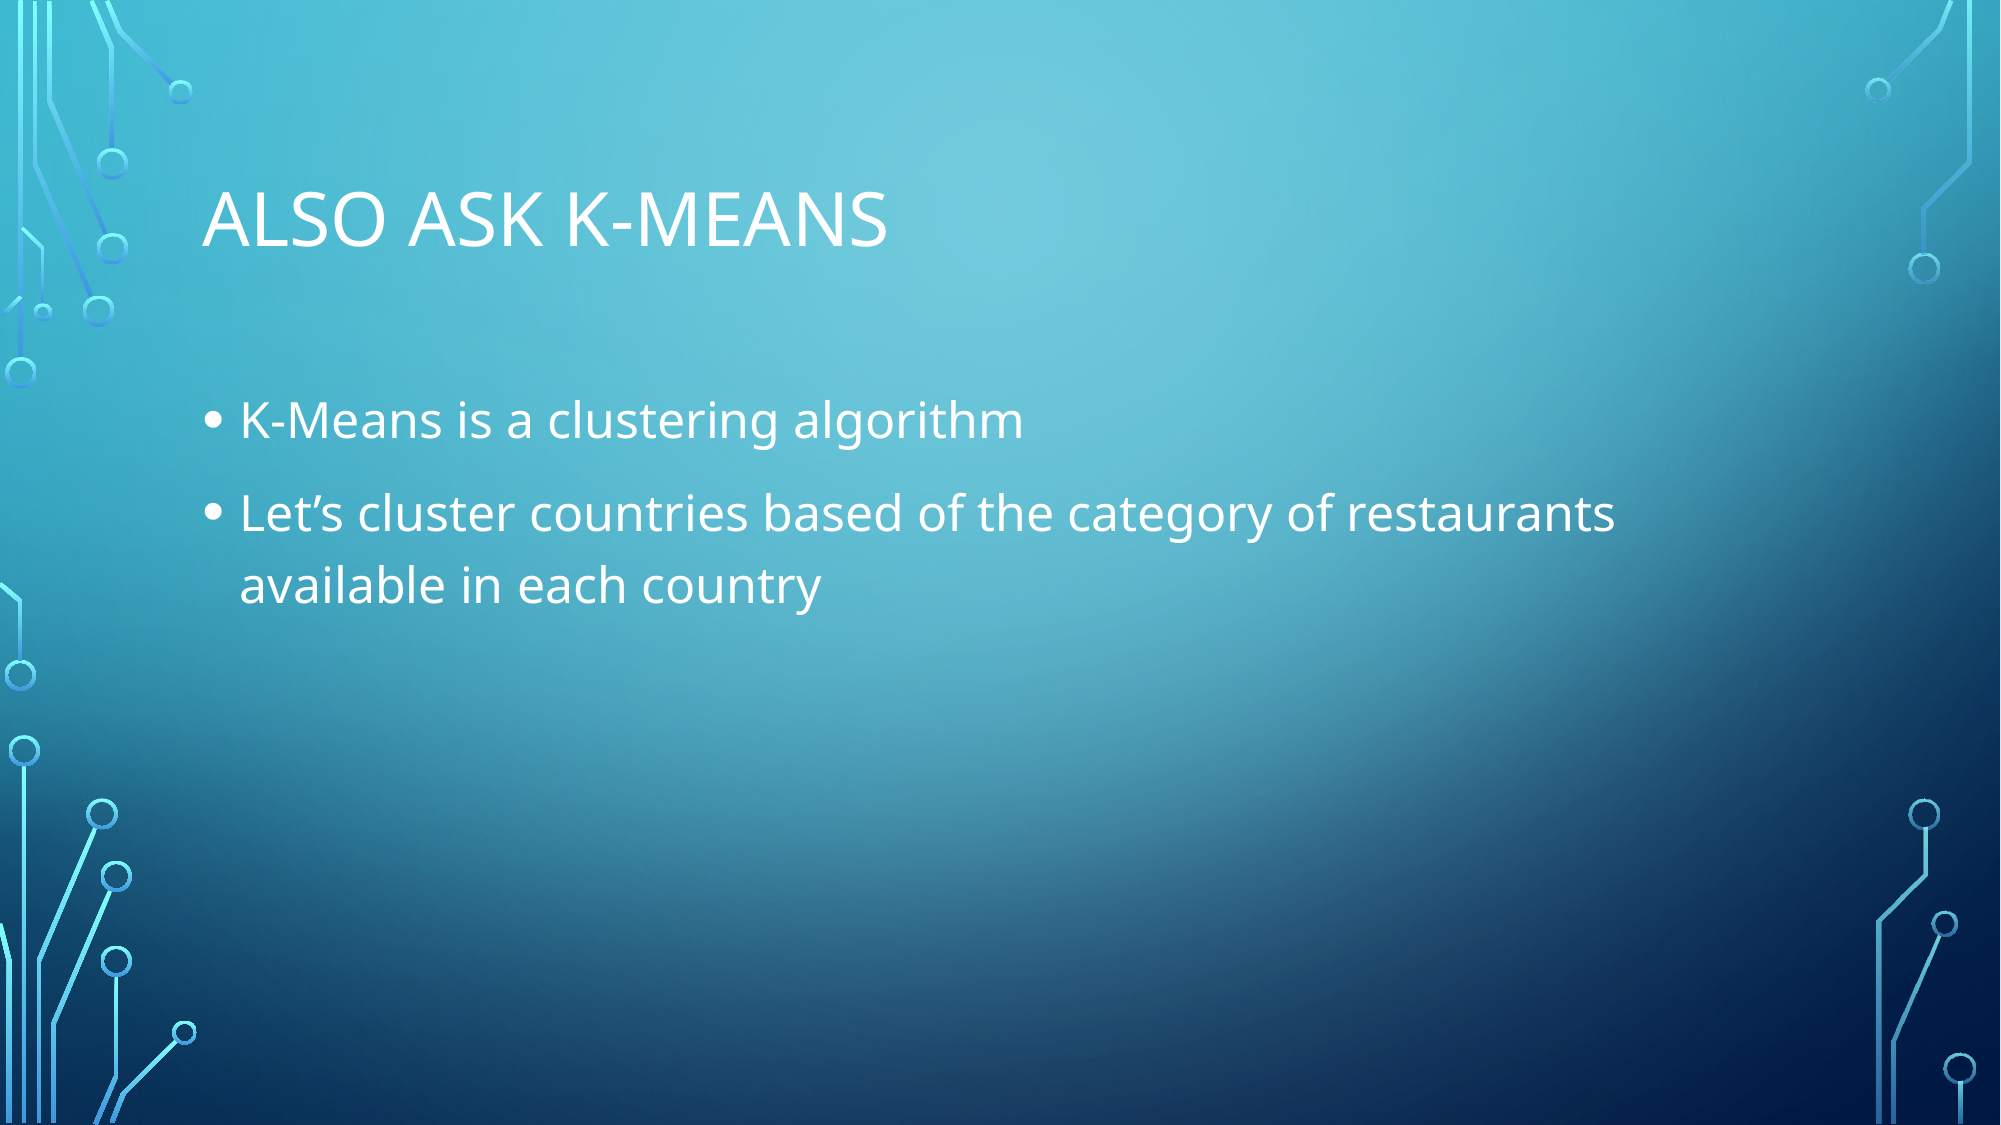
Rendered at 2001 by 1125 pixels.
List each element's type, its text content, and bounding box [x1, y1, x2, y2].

title Also ask K-MEANS [187, 101, 1813, 344]
list K-Means is a clustering algorithm Let’s cluster countries based of the category of restaurants available in each country [187, 369, 1813, 950]
